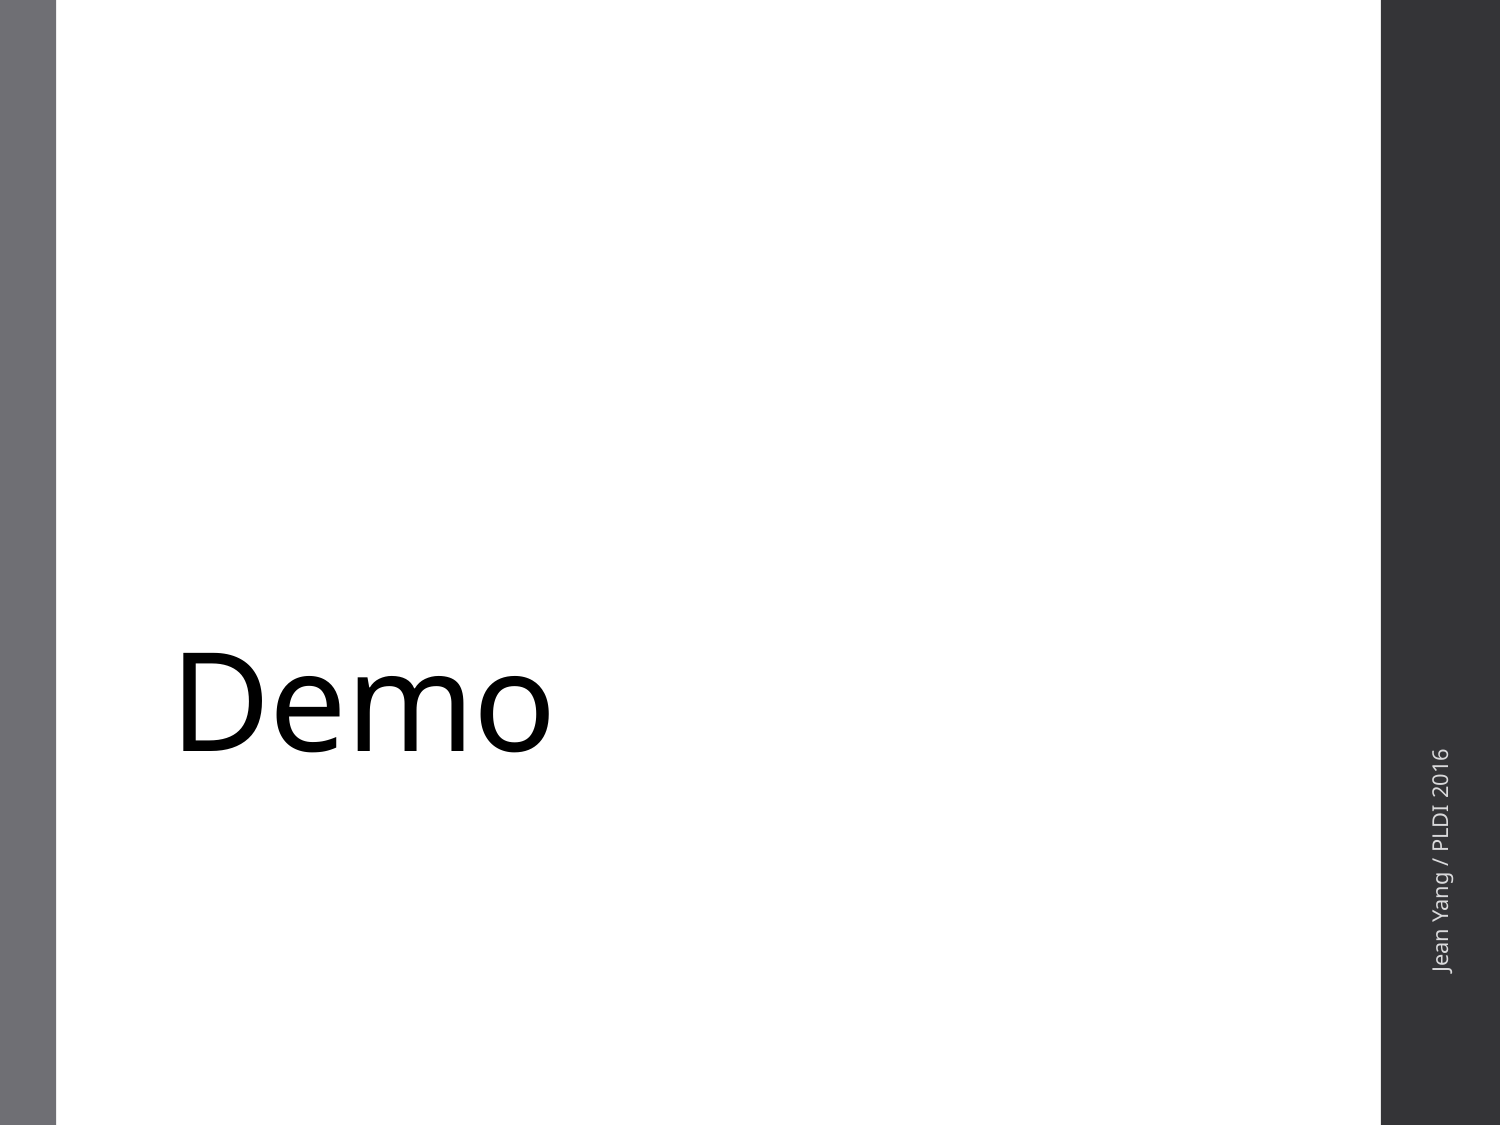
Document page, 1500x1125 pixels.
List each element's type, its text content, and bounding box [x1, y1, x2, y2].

title Demo [155, 124, 1314, 788]
footer Jean Yang / PLDI 2016 [1418, 400, 1464, 988]
